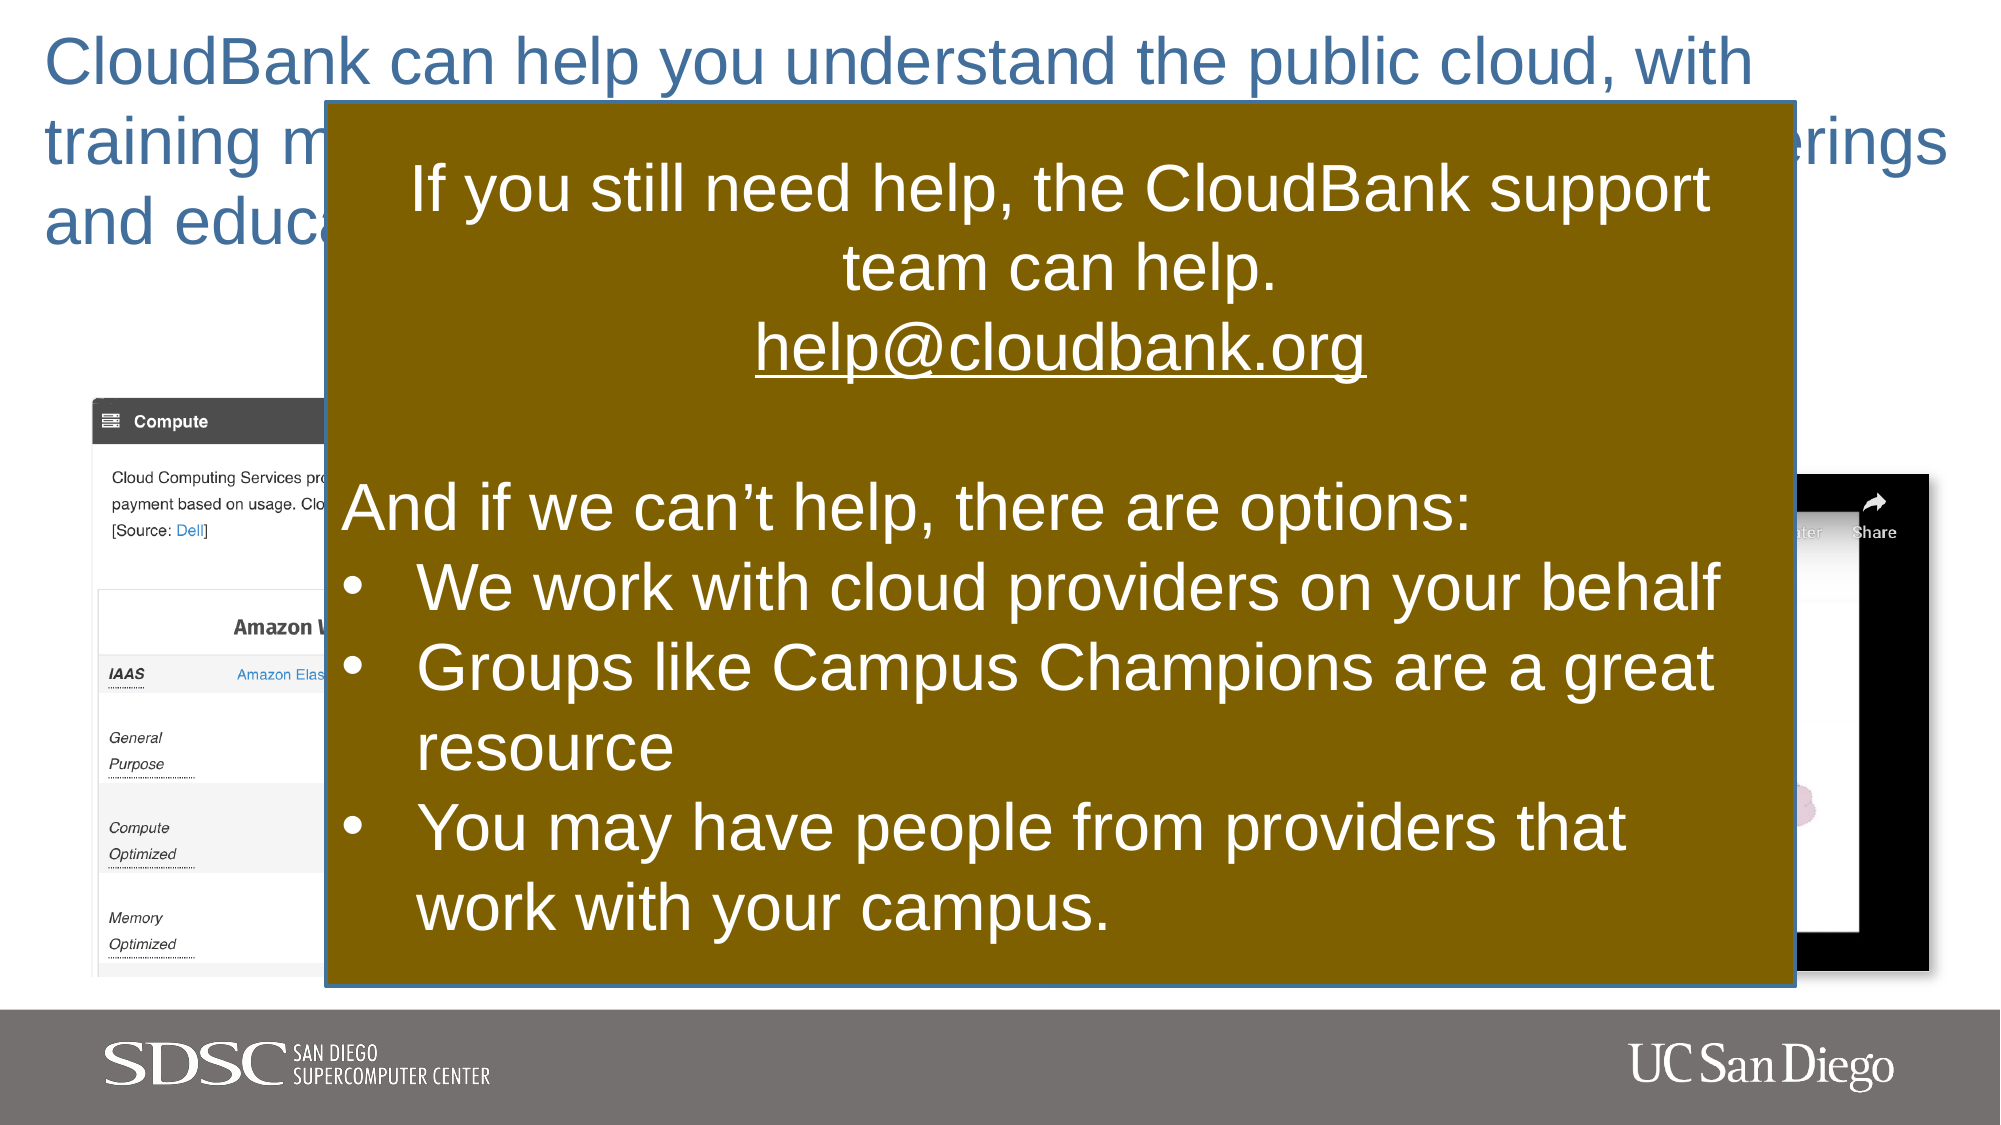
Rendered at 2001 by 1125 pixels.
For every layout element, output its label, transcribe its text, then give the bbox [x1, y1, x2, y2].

picture [71, 259, 1971, 1006]
text_box If you still need help, the CloudBank support team can help. help@cloudbank.org And if we can’t help, there are options: We work with cloud providers on your behalf Groups like Campus Champions are a great resource You may have people from providers that work with your campus. [326, 101, 1796, 418]
picture [102, 1040, 493, 1086]
picture [1625, 1040, 1896, 1095]
title CloudBank can help you understand the public cloud, with training materials, side-by-side comparisons of provider offerings and educational resources [29, 76, 1971, 200]
